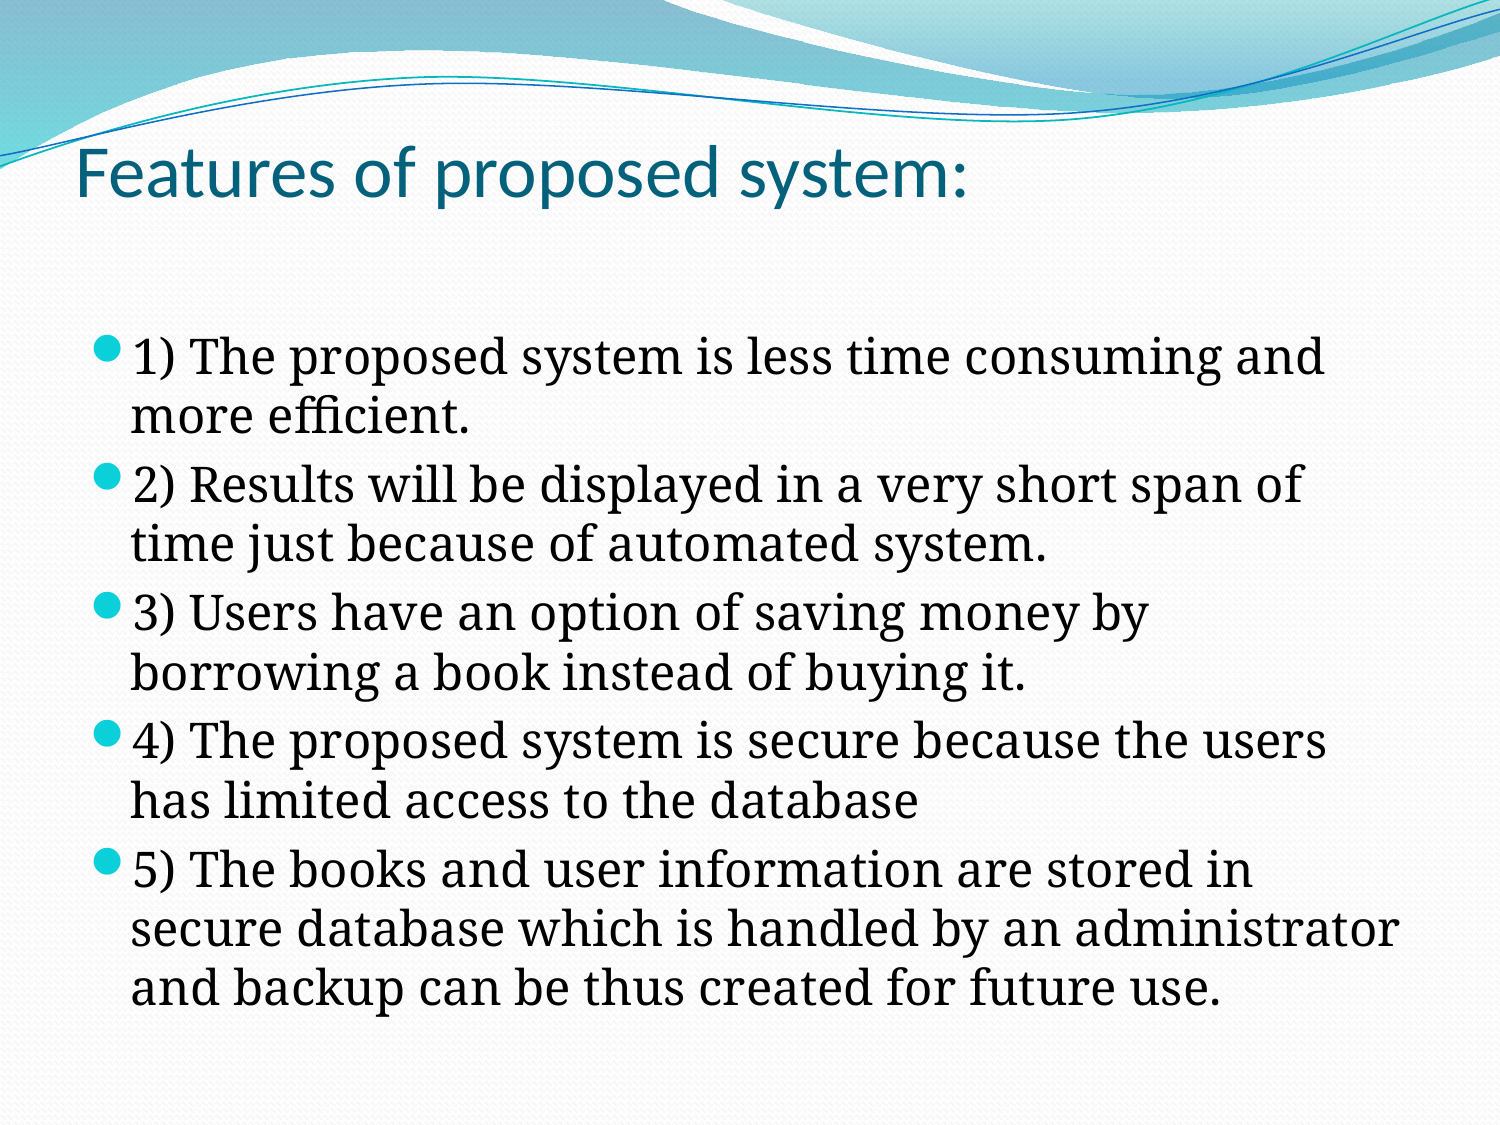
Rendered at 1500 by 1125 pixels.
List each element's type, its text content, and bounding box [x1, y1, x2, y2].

title Features of proposed system: [75, 115, 1425, 303]
list 1) The proposed system is less time consuming and more efficient. 2) Results will be displayed in a very short span of time just because of automated system. 3) Users have an option of saving money by borrowing a book instead of buying it. 4) The proposed system is secure because the users has limited access to the database 5) The books and user information are stored in secure database which is handled by an administrator and backup can be thus created for future use. [75, 317, 1425, 1038]
